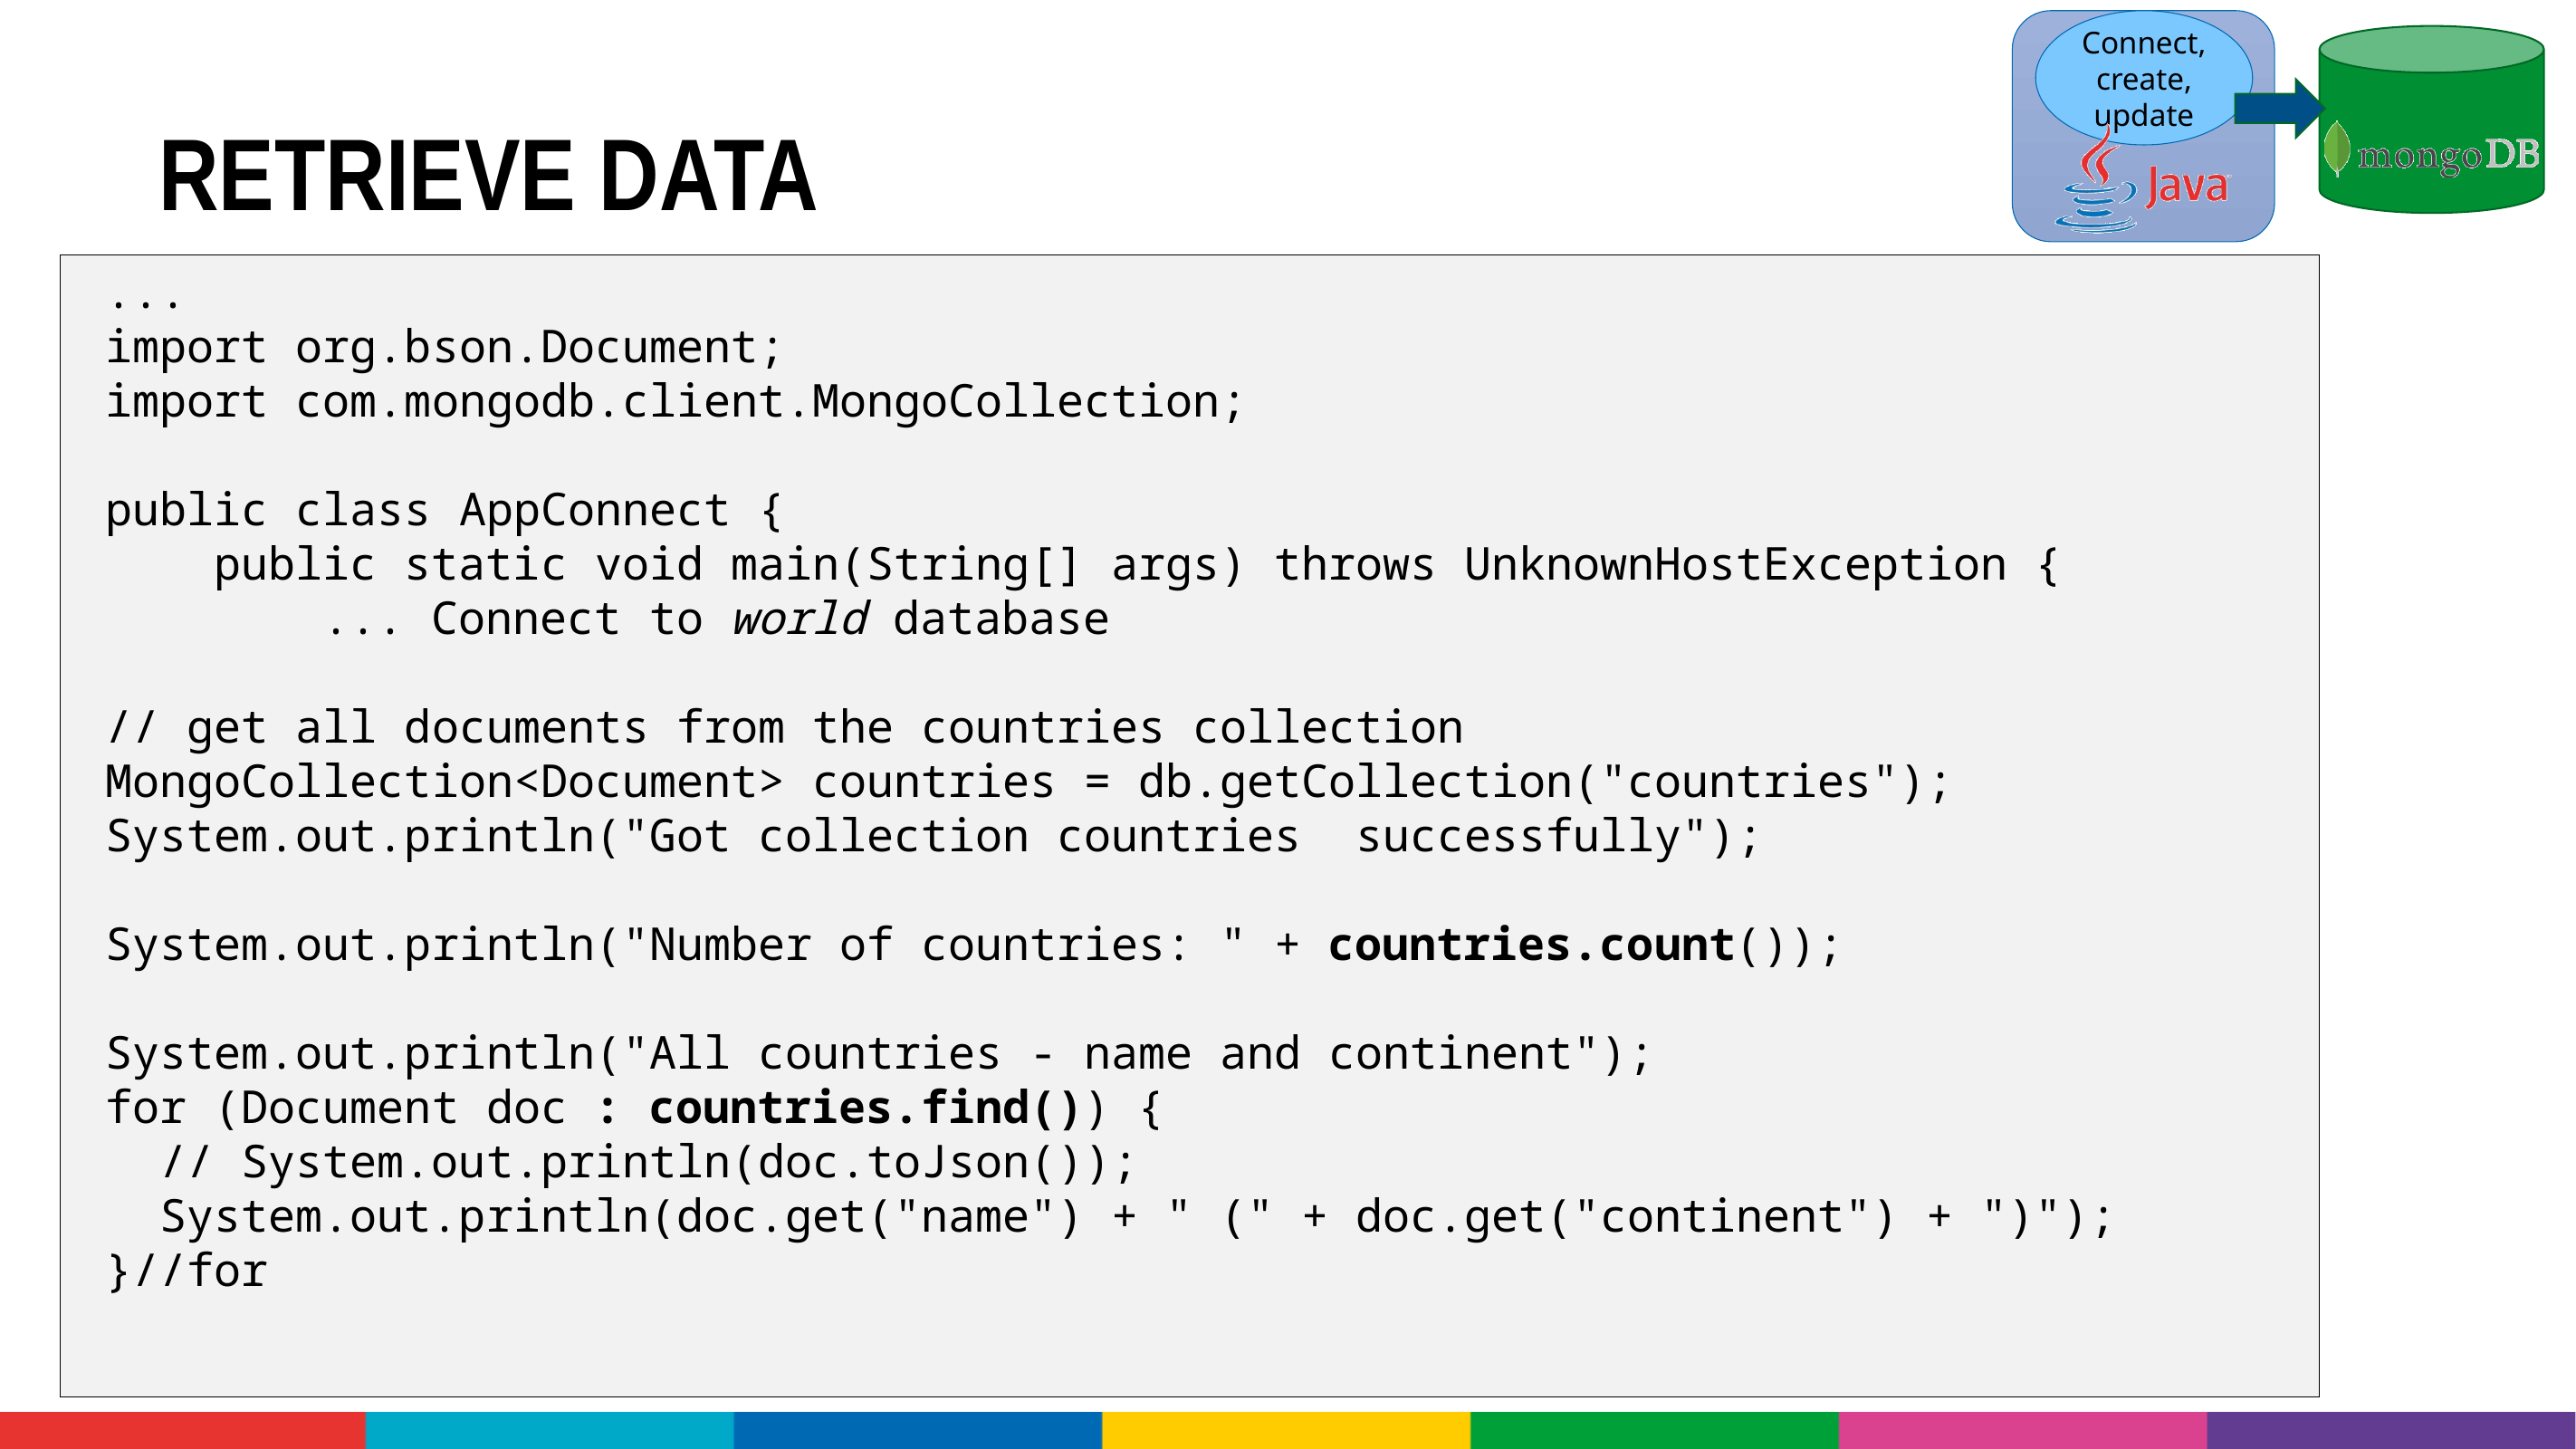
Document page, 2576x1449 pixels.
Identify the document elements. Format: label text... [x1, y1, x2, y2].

text_box [2160, 10, 2275, 92]
title Retrieve Data [145, 125, 2059, 254]
text_box Connect, create, update [2035, 10, 2254, 117]
picture [735, 1412, 2576, 1449]
picture [2324, 120, 2539, 178]
text_box [2253, 124, 2275, 239]
text_box [2234, 77, 2327, 140]
text_box [2011, 10, 2128, 240]
picture [0, 1412, 733, 1449]
text_box [2318, 24, 2545, 215]
text_box [60, 254, 2320, 1397]
text_box ... import org.bson.Document; import com.mongodb.client.MongoCollection; public class AppConnect { public static void main(String[] args) throws UnknownHostException { ... Connect to world database // get all documents from the countries collection MongoCollection<Document> countries = db.getCollection("countries"); System.out.println("Got collection countries successfully"); System.out.println("Number of countries: " + countries.count()); System.out.println("All countries - name and continent"); for (Document doc : countries.find()) { // System.out.println(doc.toJson()); System.out.println(doc.get("name") + " (" + doc.get("continent") + ")"); }//for [92, 256, 2130, 1357]
picture [2037, 117, 2253, 250]
